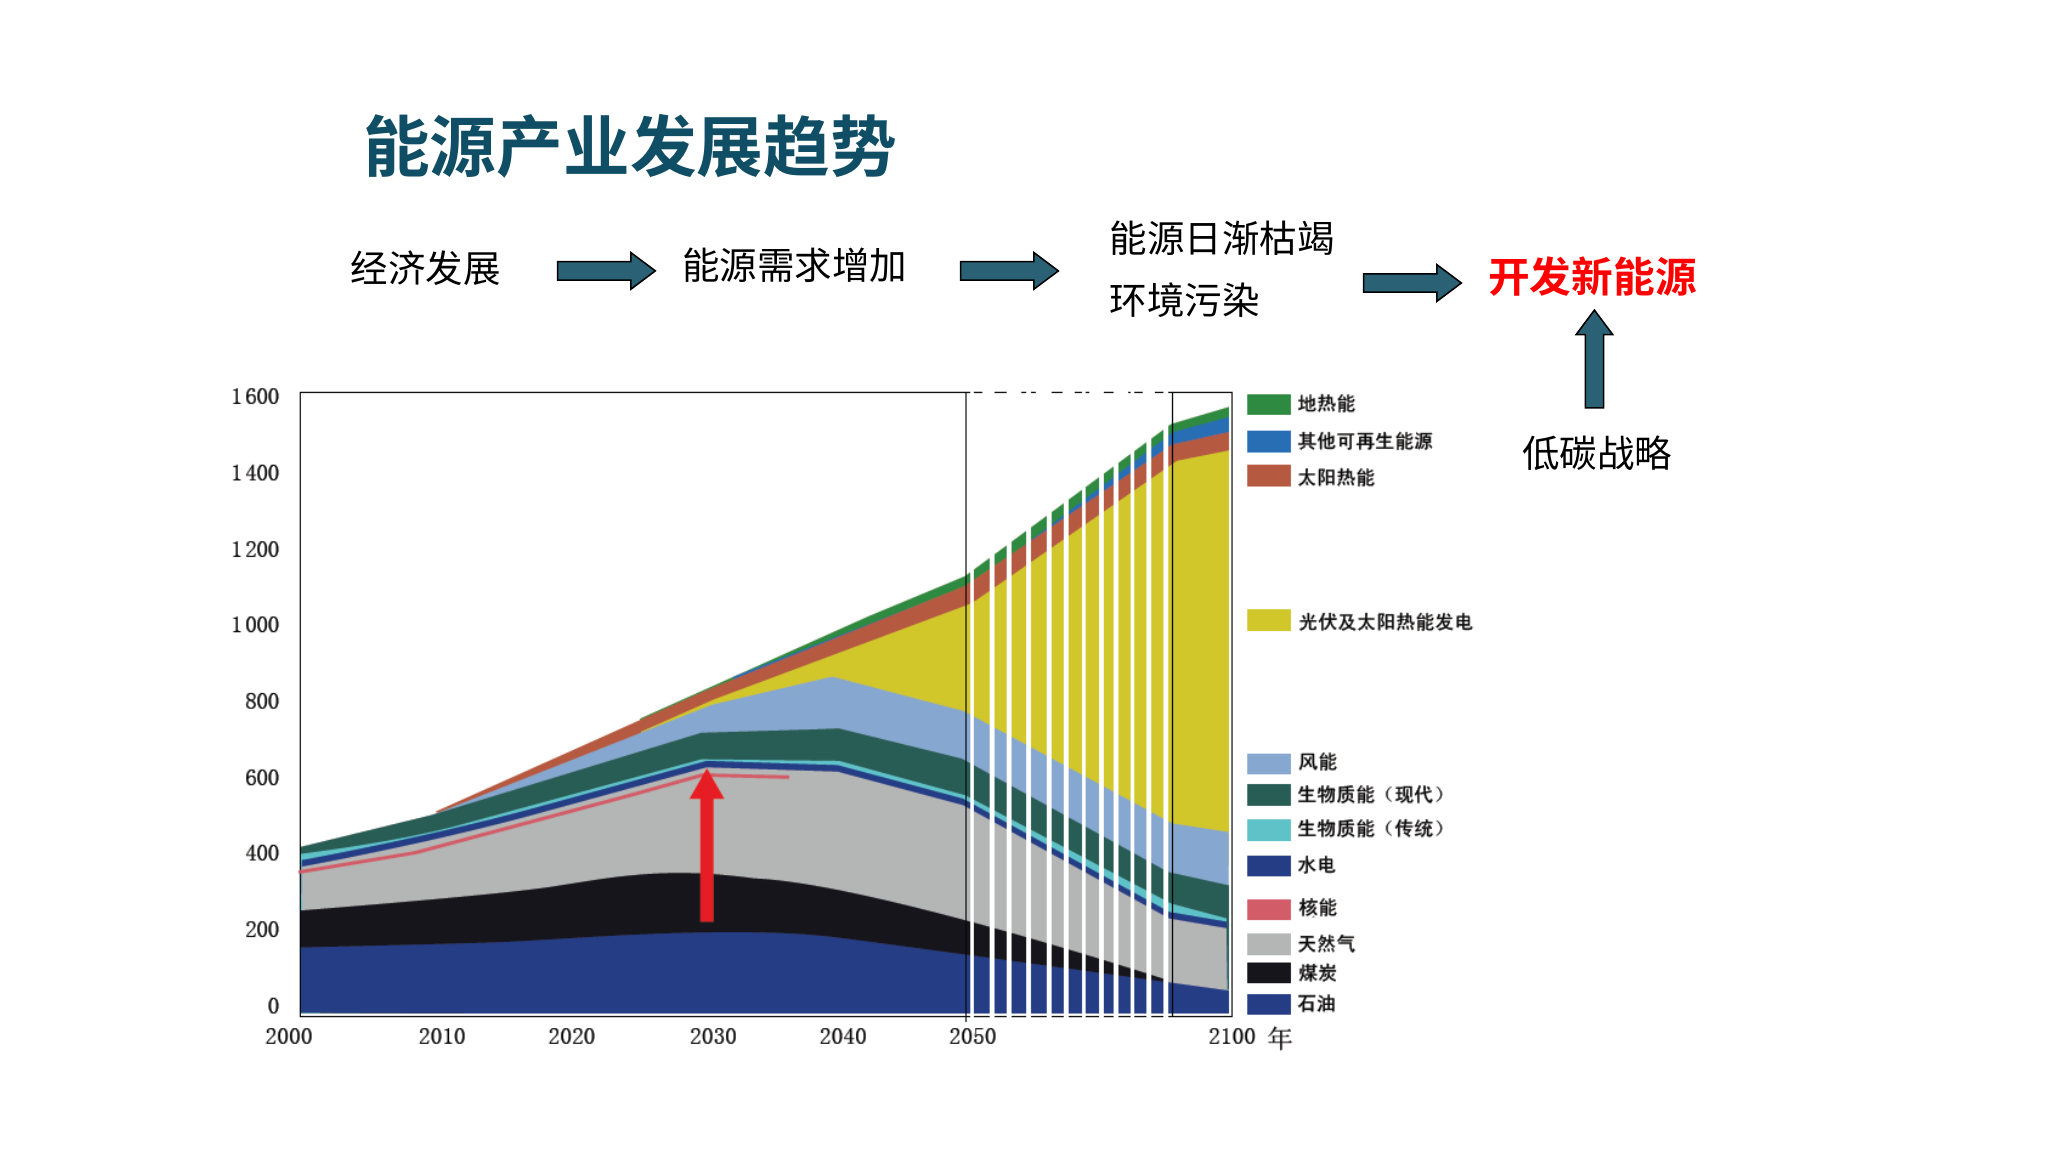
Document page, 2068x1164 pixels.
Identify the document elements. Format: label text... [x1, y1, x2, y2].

text_box 环境污染 [1094, 274, 1354, 336]
text_box [1363, 264, 1462, 302]
text_box 能源日渐枯竭 [1094, 213, 1388, 275]
text_box 开发新能源 [1473, 249, 1743, 323]
text_box 能源产业发展趋势 [348, 97, 1554, 192]
text_box [557, 252, 656, 290]
text_box [1576, 310, 1613, 408]
picture [216, 364, 1481, 1060]
text_box 低碳战略 [1507, 430, 1717, 493]
text_box 经济发展 [336, 246, 546, 308]
text_box [960, 252, 1059, 290]
text_box 能源需求增加 [667, 240, 961, 302]
